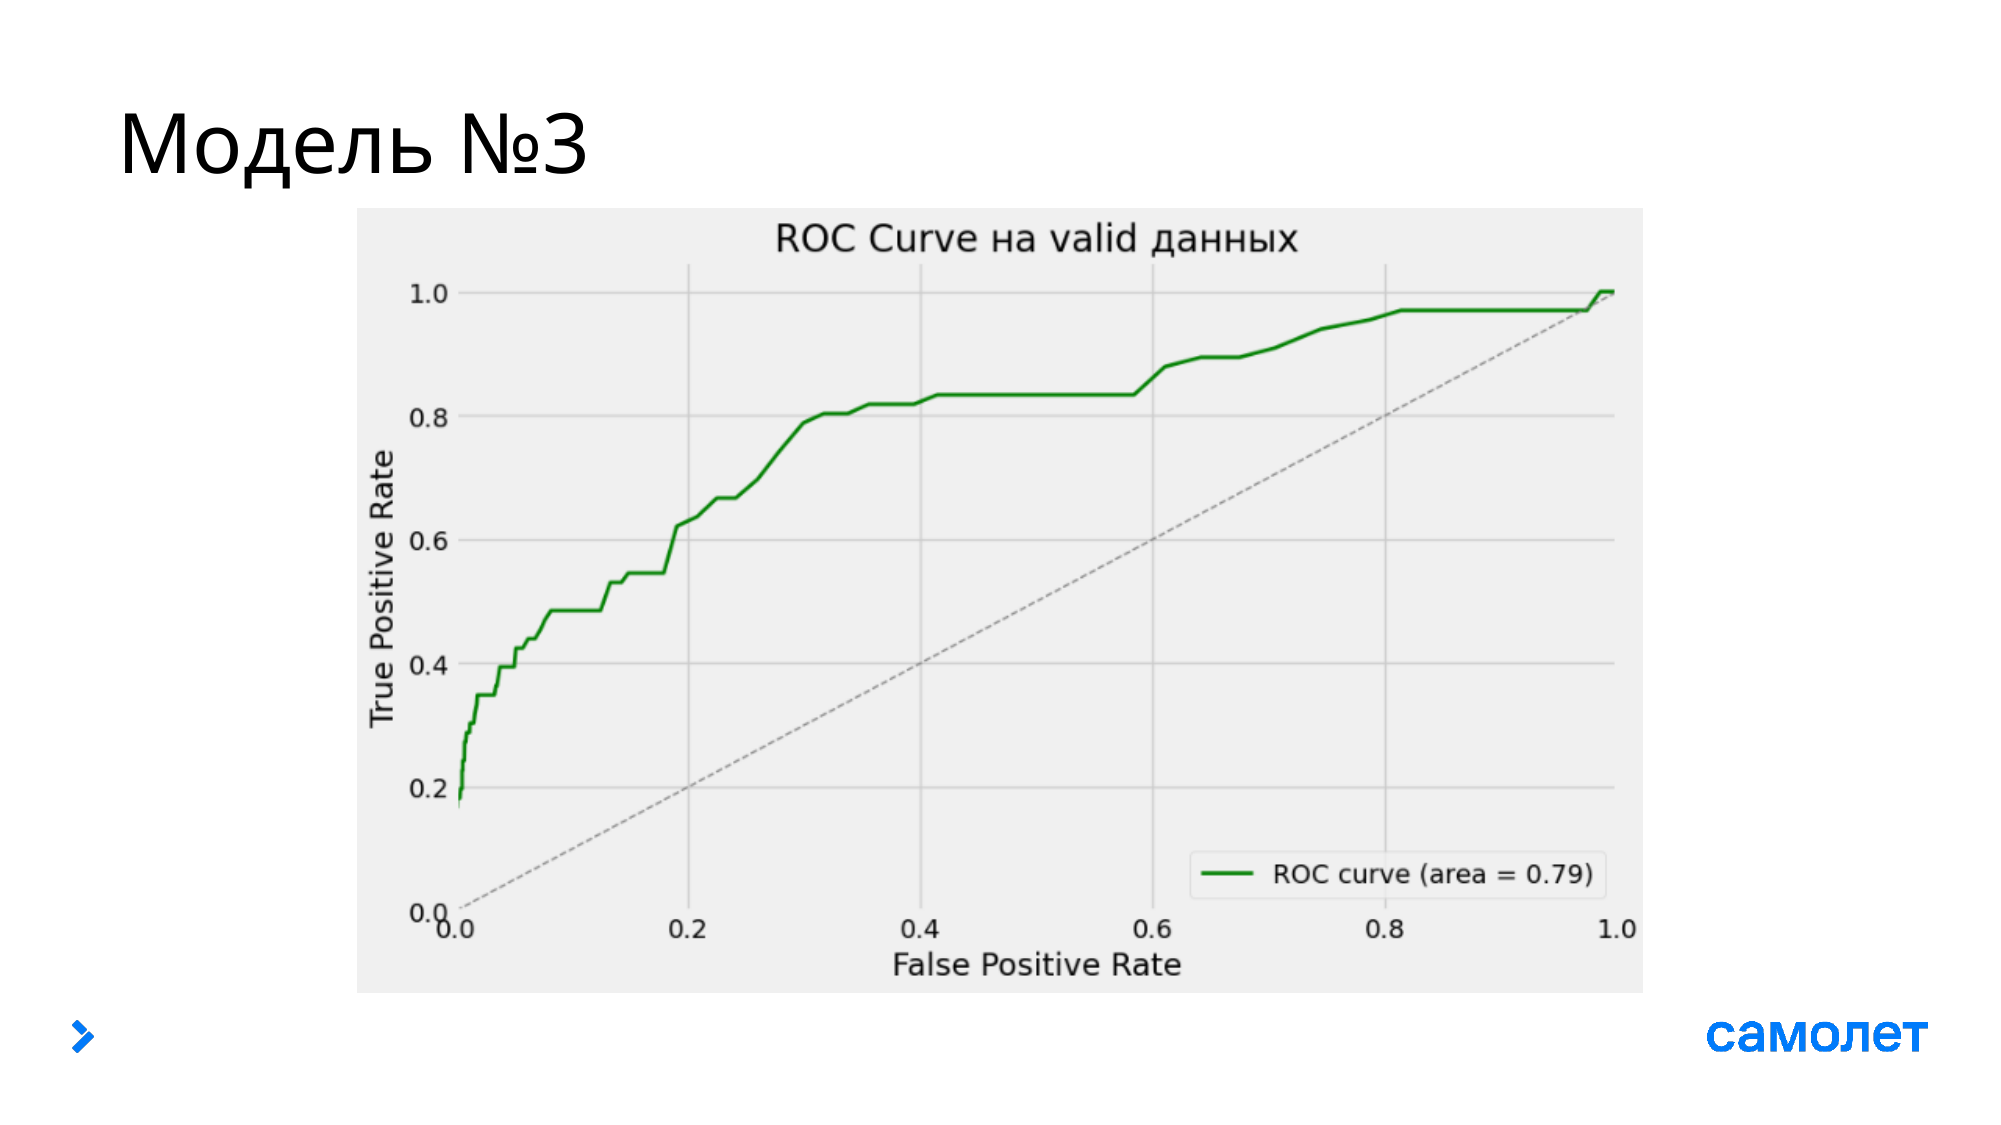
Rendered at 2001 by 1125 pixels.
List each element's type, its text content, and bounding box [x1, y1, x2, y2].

picture [356, 208, 1644, 993]
picture [72, 1020, 94, 1053]
picture [1707, 1021, 1928, 1052]
title Модель №3 [116, 101, 1972, 209]
